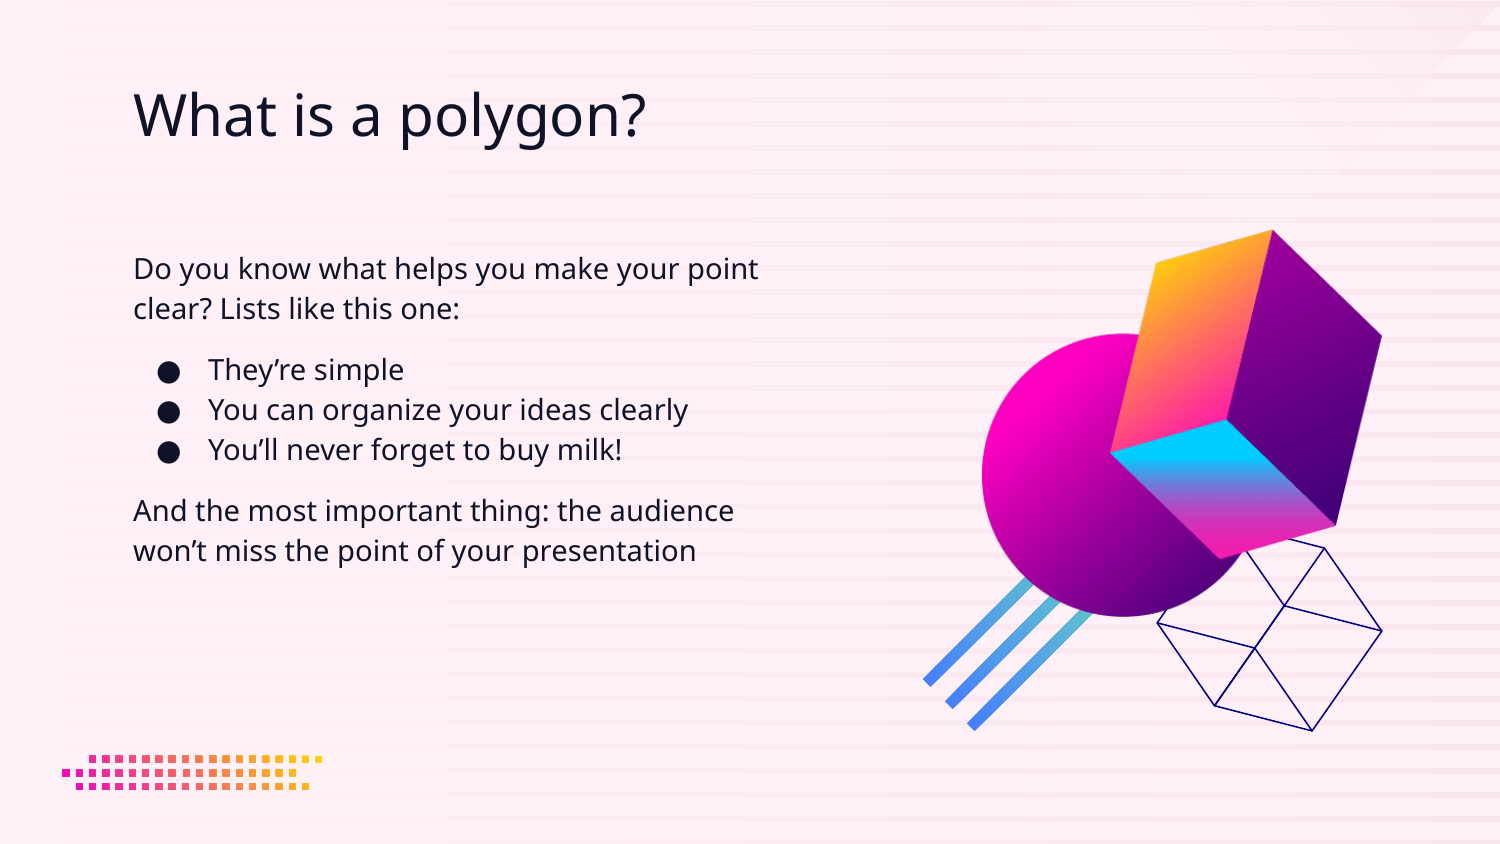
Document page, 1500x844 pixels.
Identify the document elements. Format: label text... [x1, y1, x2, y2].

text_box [922, 229, 1383, 732]
title What is a polygon? [118, 63, 1382, 161]
list Do you know what helps you make your point clear? Lists like this one: They’re simple You can organize your ideas clearly You’ll never forget to buy milk! And the most important thing: the audience won’t miss the point of your presentation [118, 229, 820, 756]
